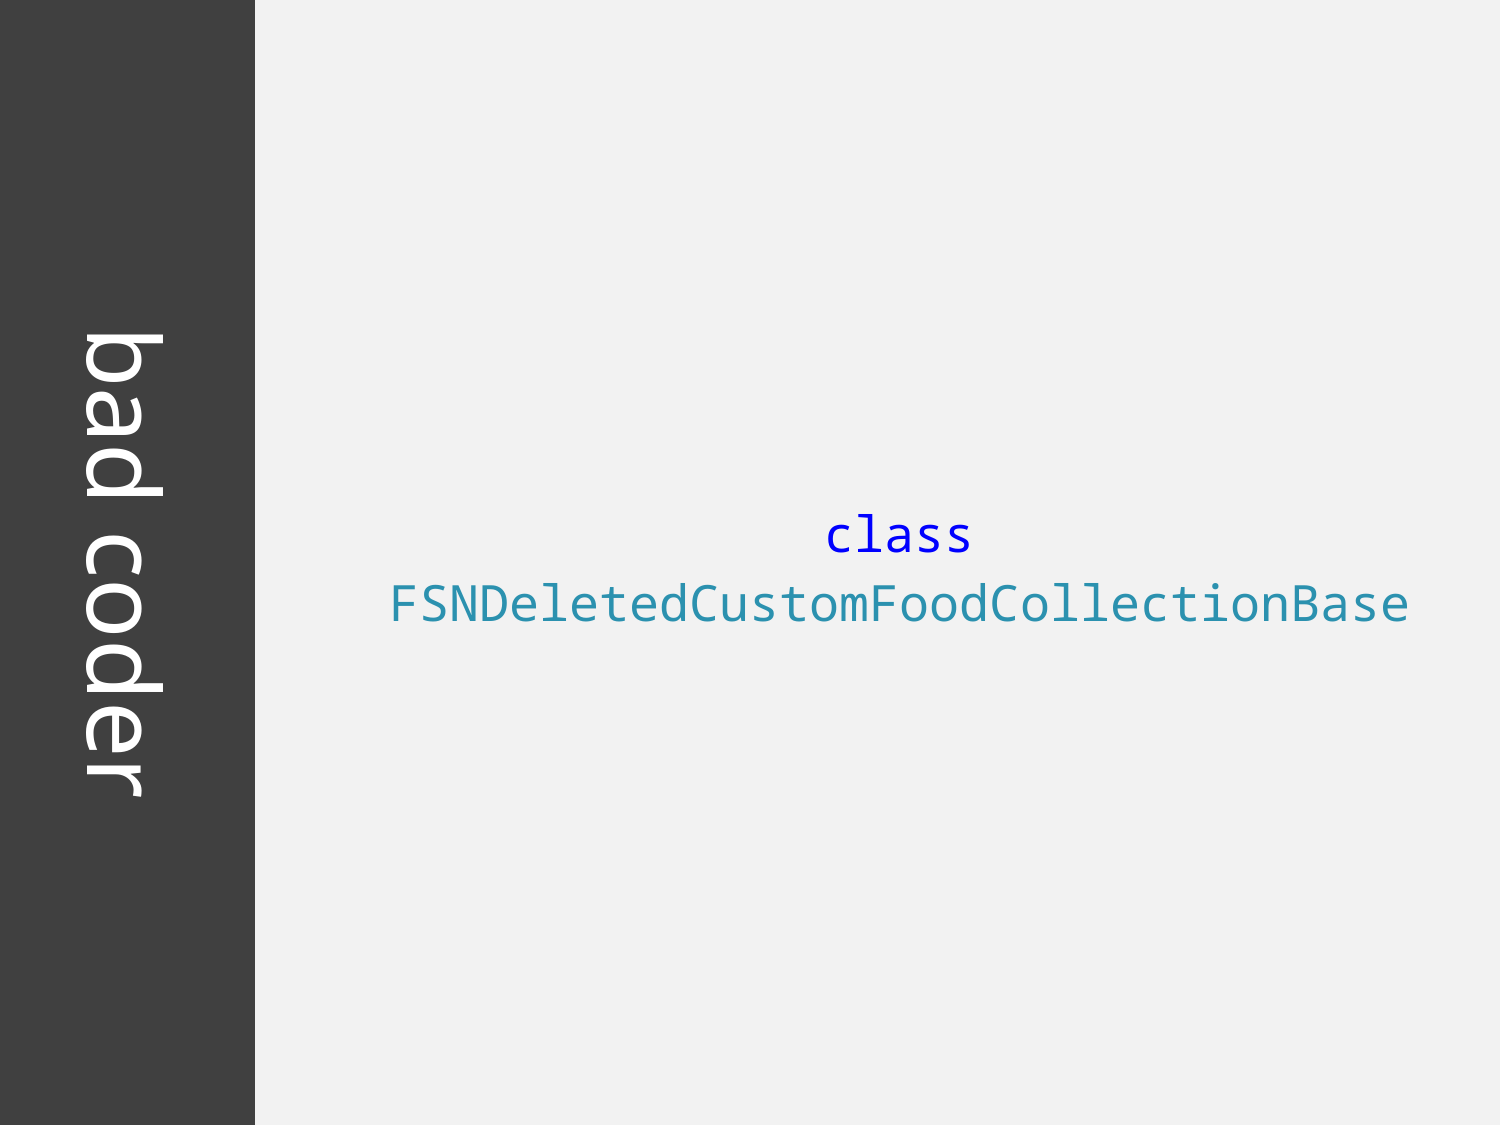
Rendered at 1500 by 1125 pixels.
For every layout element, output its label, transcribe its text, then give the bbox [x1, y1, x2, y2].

text_box class FSNDeletedCustomFoodCollectionBase [298, 275, 1500, 849]
